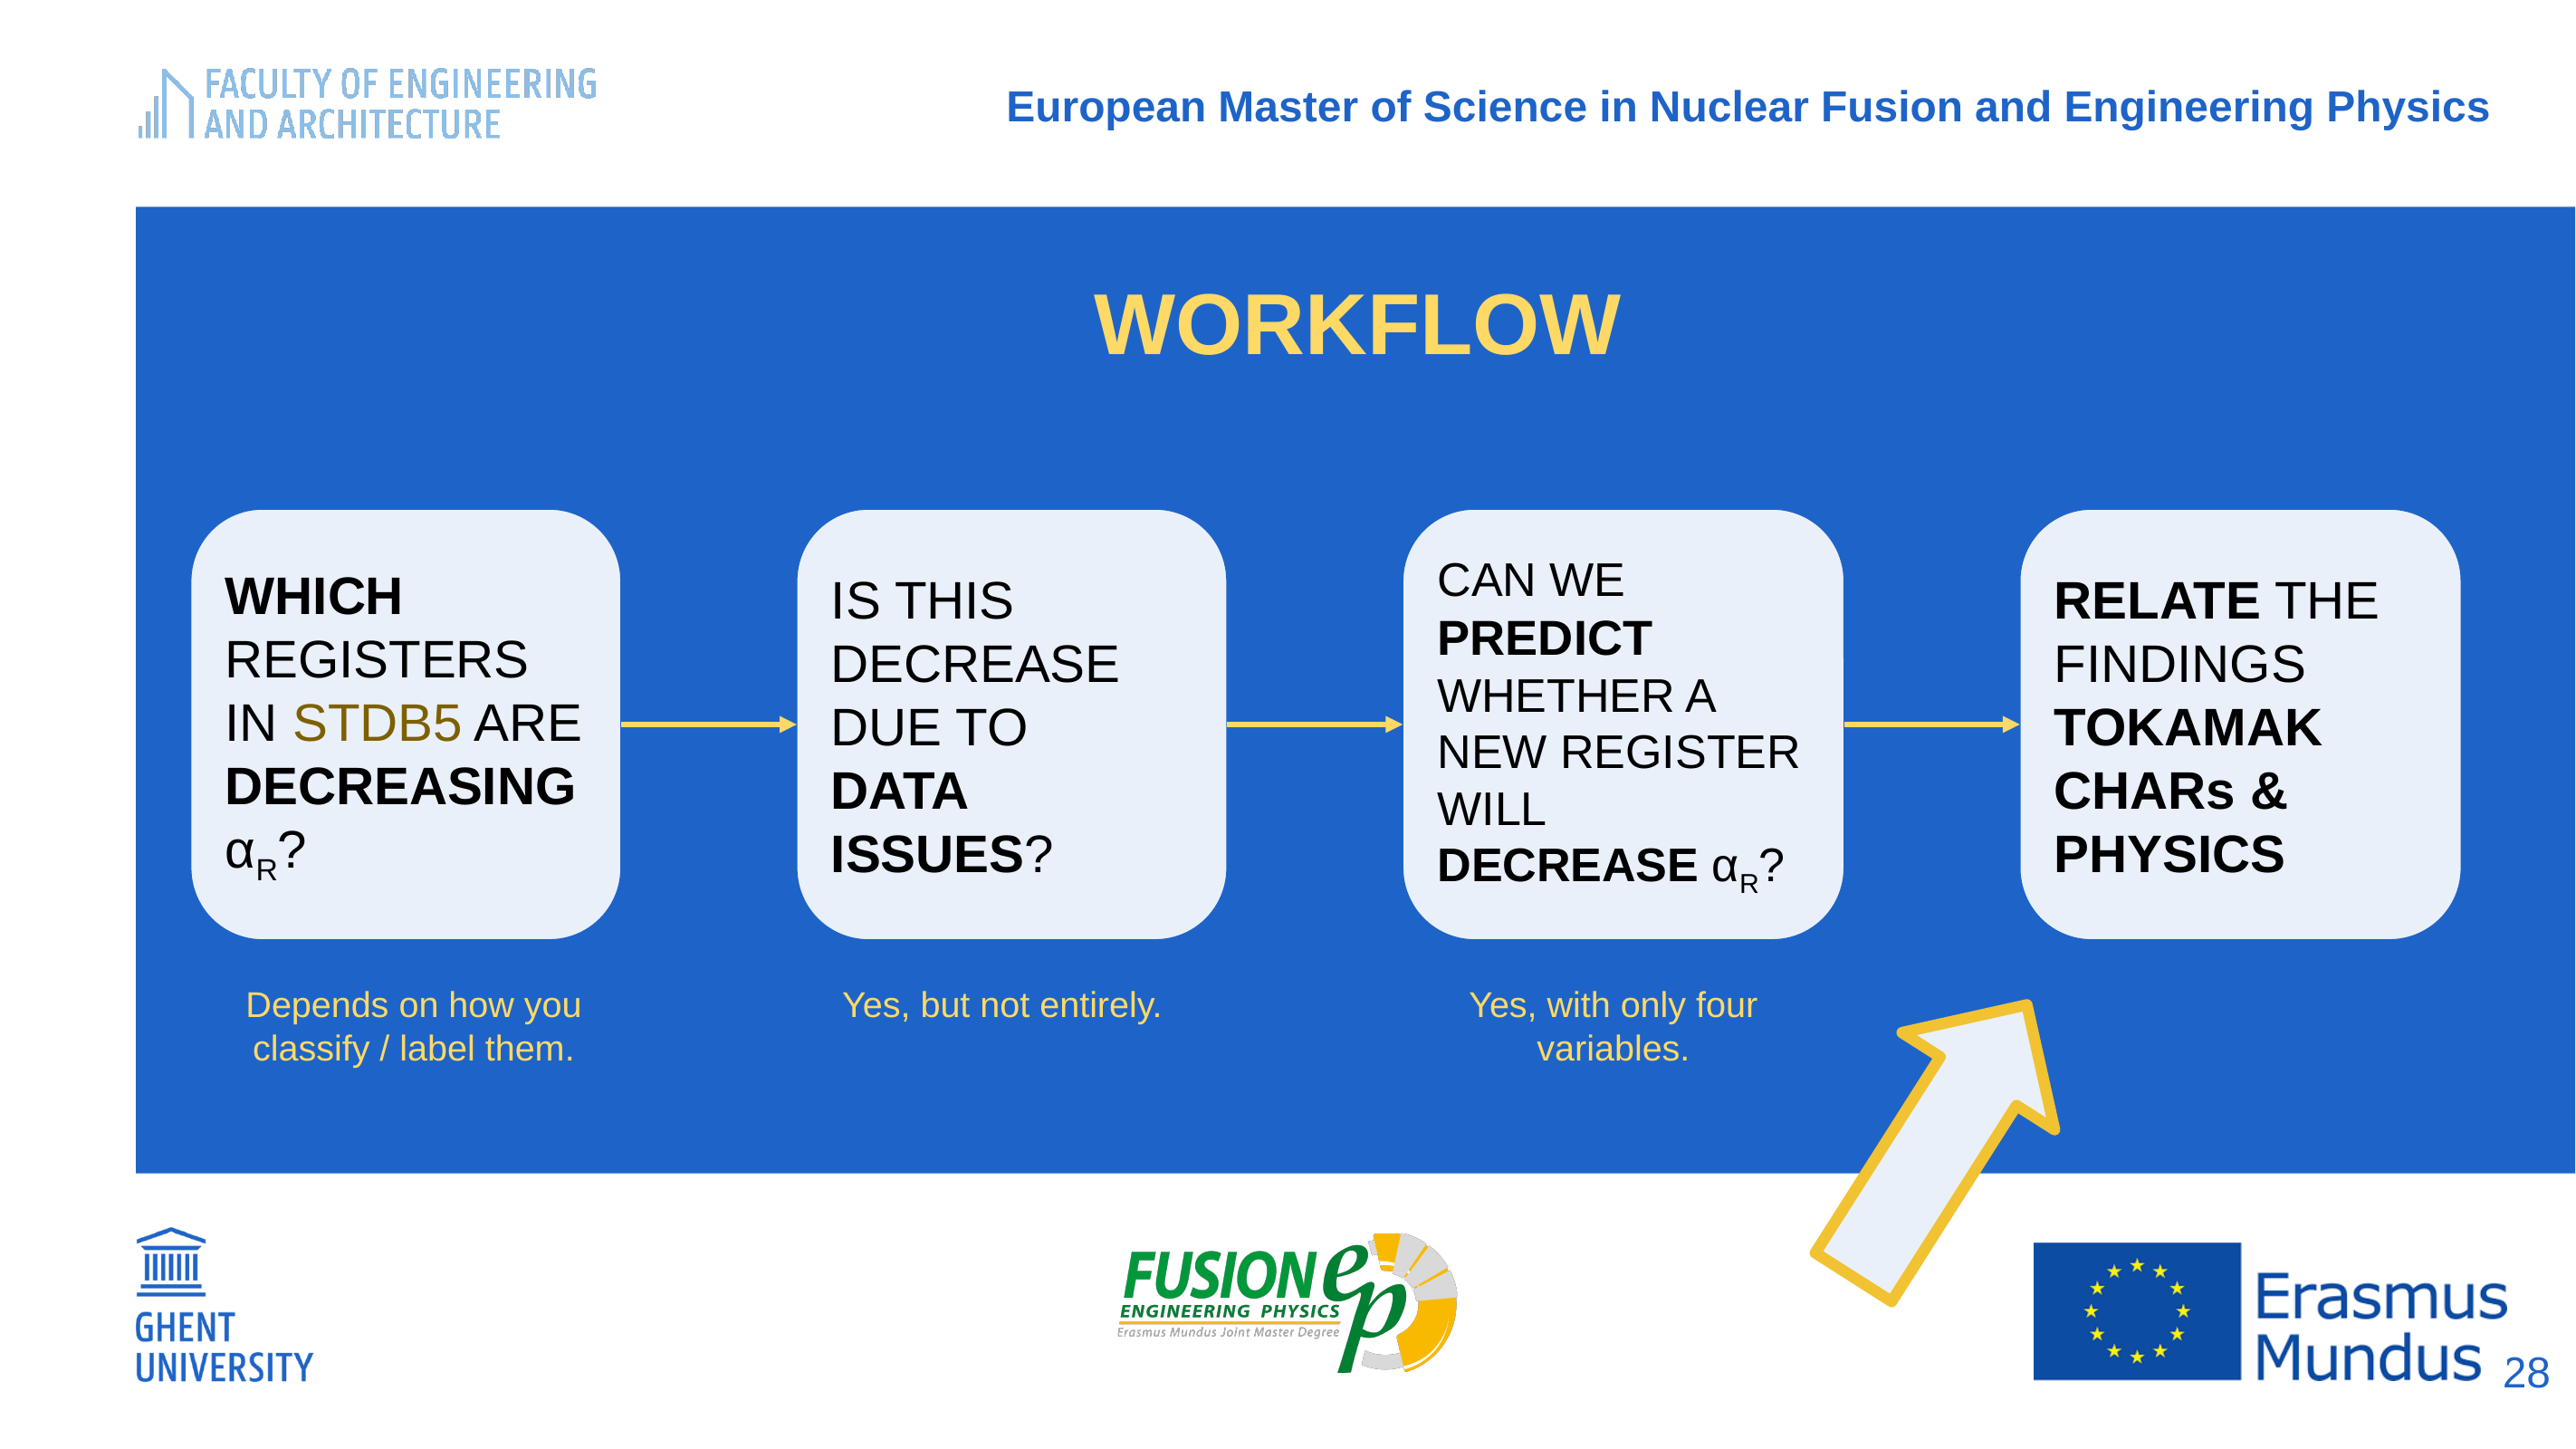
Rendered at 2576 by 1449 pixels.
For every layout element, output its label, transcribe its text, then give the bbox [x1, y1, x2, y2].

text_box CAN WE PREDICT WHETHER A NEW REGISTER WILL DECREASE αR? [1403, 509, 1844, 940]
text_box [1815, 1004, 2055, 1302]
slide_number ‹#› [2409, 1338, 2565, 1449]
subtitle WORKFLOW [139, 240, 2576, 513]
text_box Yes, with only four variables. [1425, 967, 1802, 1081]
text_box Yes, but not entirely. [814, 967, 1191, 1039]
text_box RELATE THE FINDINGS TOKAMAK CHARs & PHYSICS [2019, 509, 2462, 940]
picture [1117, 1233, 1458, 1373]
picture [68, 1175, 411, 1449]
text_box IS THIS DECREASE DUE TO DATA ISSUES? [796, 509, 1228, 940]
text_box Depends on how you classify / label them. [225, 967, 602, 1081]
list European Master of Science in Nuclear Fusion and Engineering Physics [652, 58, 2507, 139]
picture [2034, 1243, 2507, 1381]
picture [69, 0, 690, 207]
text_box WHICH REGISTERS IN STDB5 ARE DECREASING αR? [190, 509, 621, 940]
